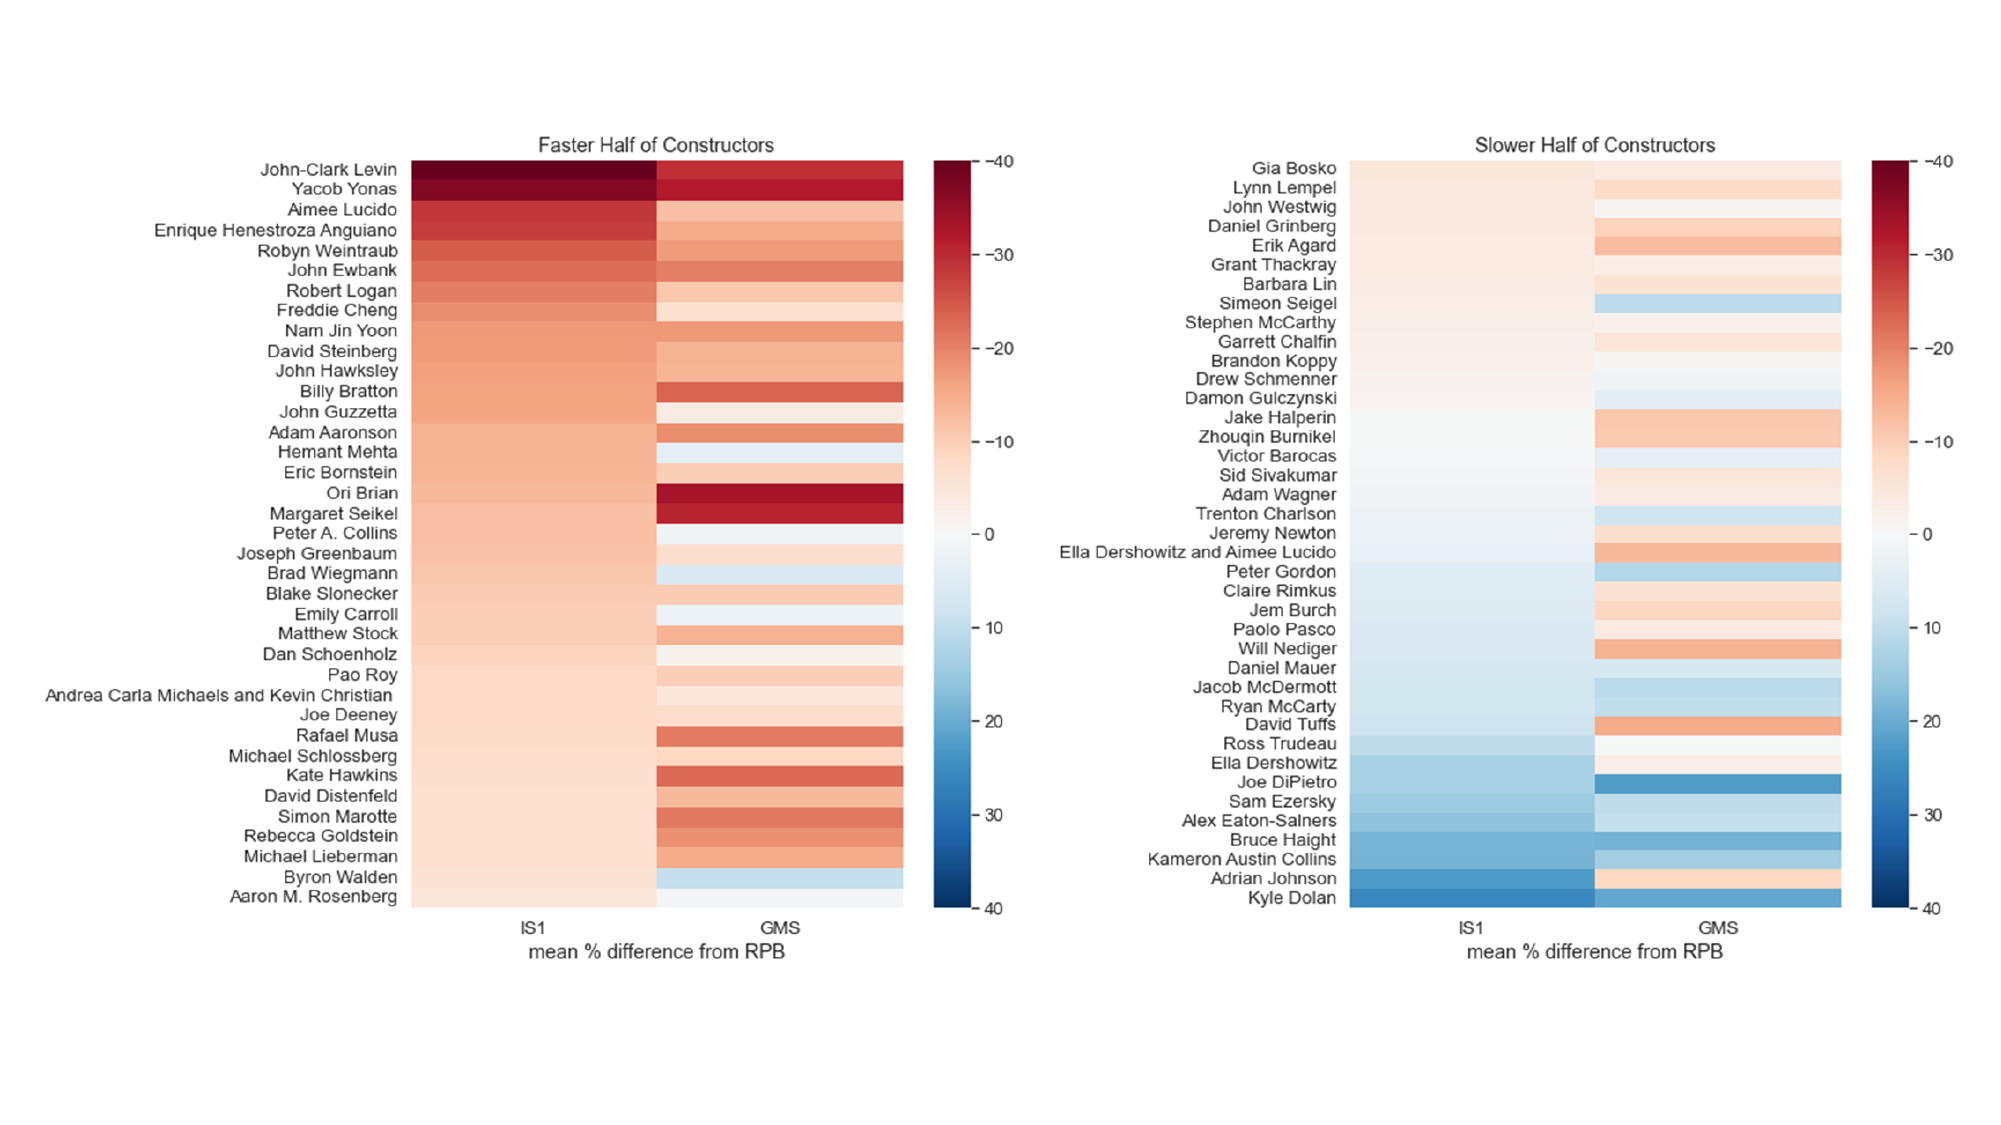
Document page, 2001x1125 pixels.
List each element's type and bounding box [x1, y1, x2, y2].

picture [34, 127, 1962, 972]
